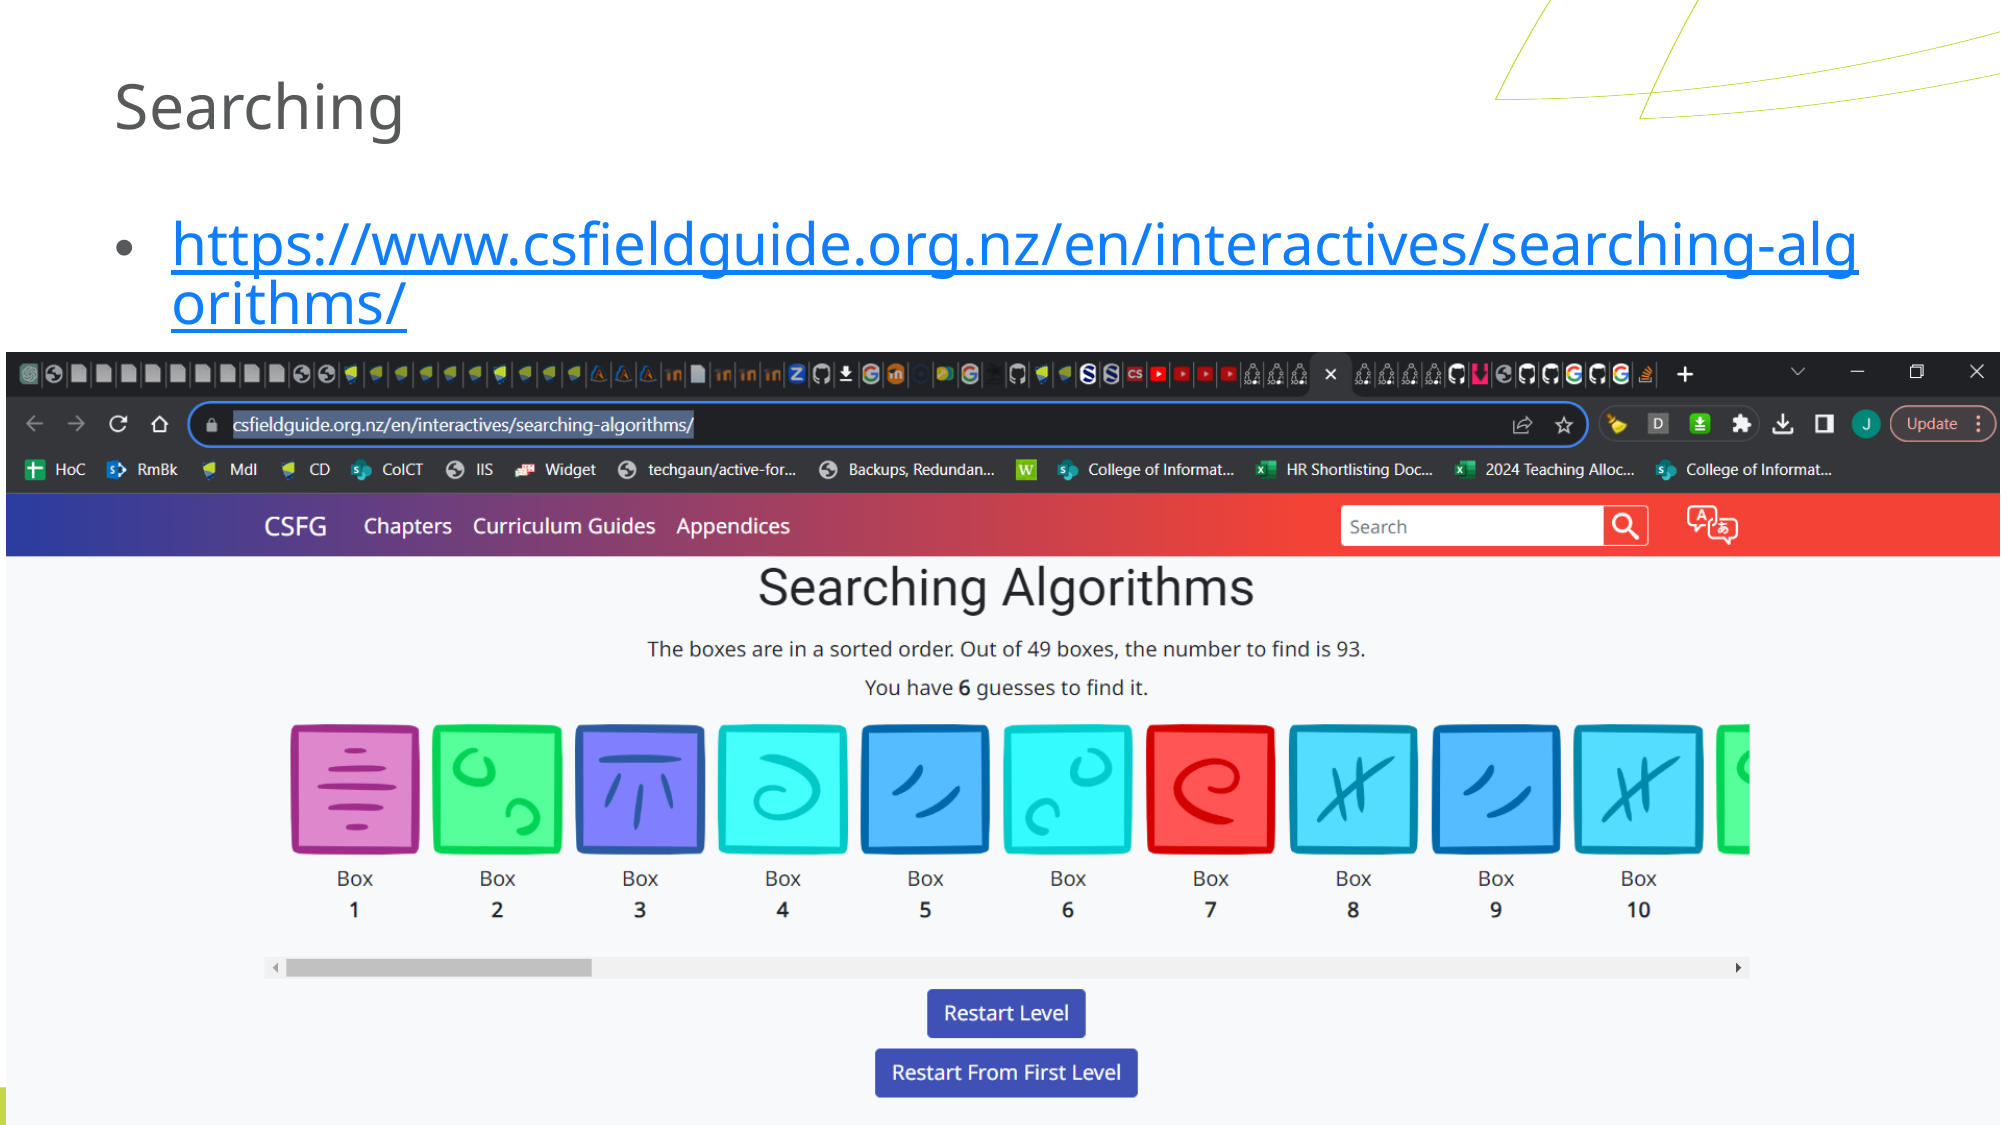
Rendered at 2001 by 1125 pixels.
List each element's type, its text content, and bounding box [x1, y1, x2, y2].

title Searching [99, 45, 1900, 164]
picture [0, 0, 2000, 1125]
list https://www.csfieldguide.org.nz/en/interactives/searching-algorithms/ [99, 199, 1900, 349]
